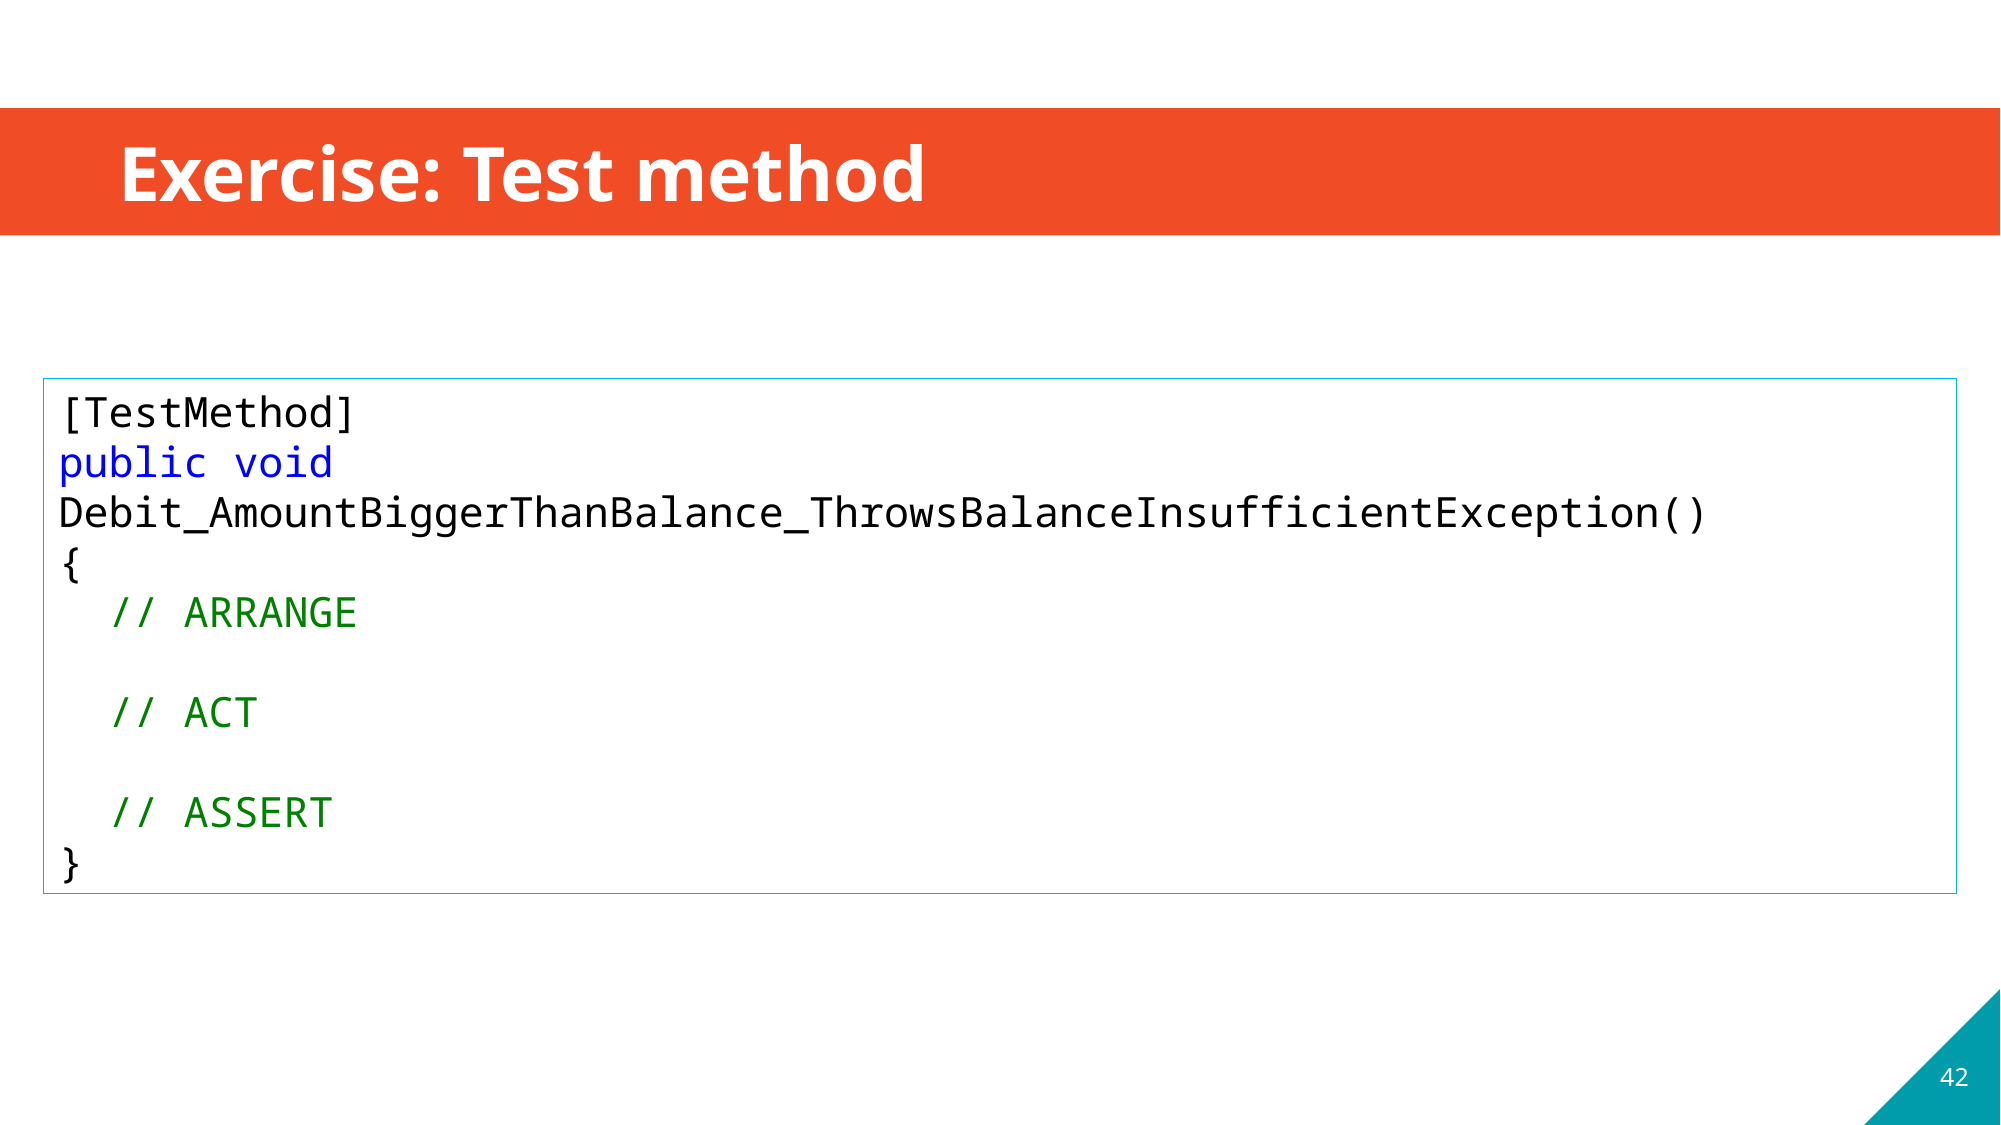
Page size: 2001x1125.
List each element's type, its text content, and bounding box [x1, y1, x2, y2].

title Exercise: Test method [0, 108, 2000, 236]
text_box [TestMethod] public void Debit_AmountBiggerThanBalance_ThrowsBalanceInsufficientException() { // ARRANGE // ACT // ASSERT } [43, 378, 1957, 894]
slide_number 42 [1862, 987, 2000, 1125]
